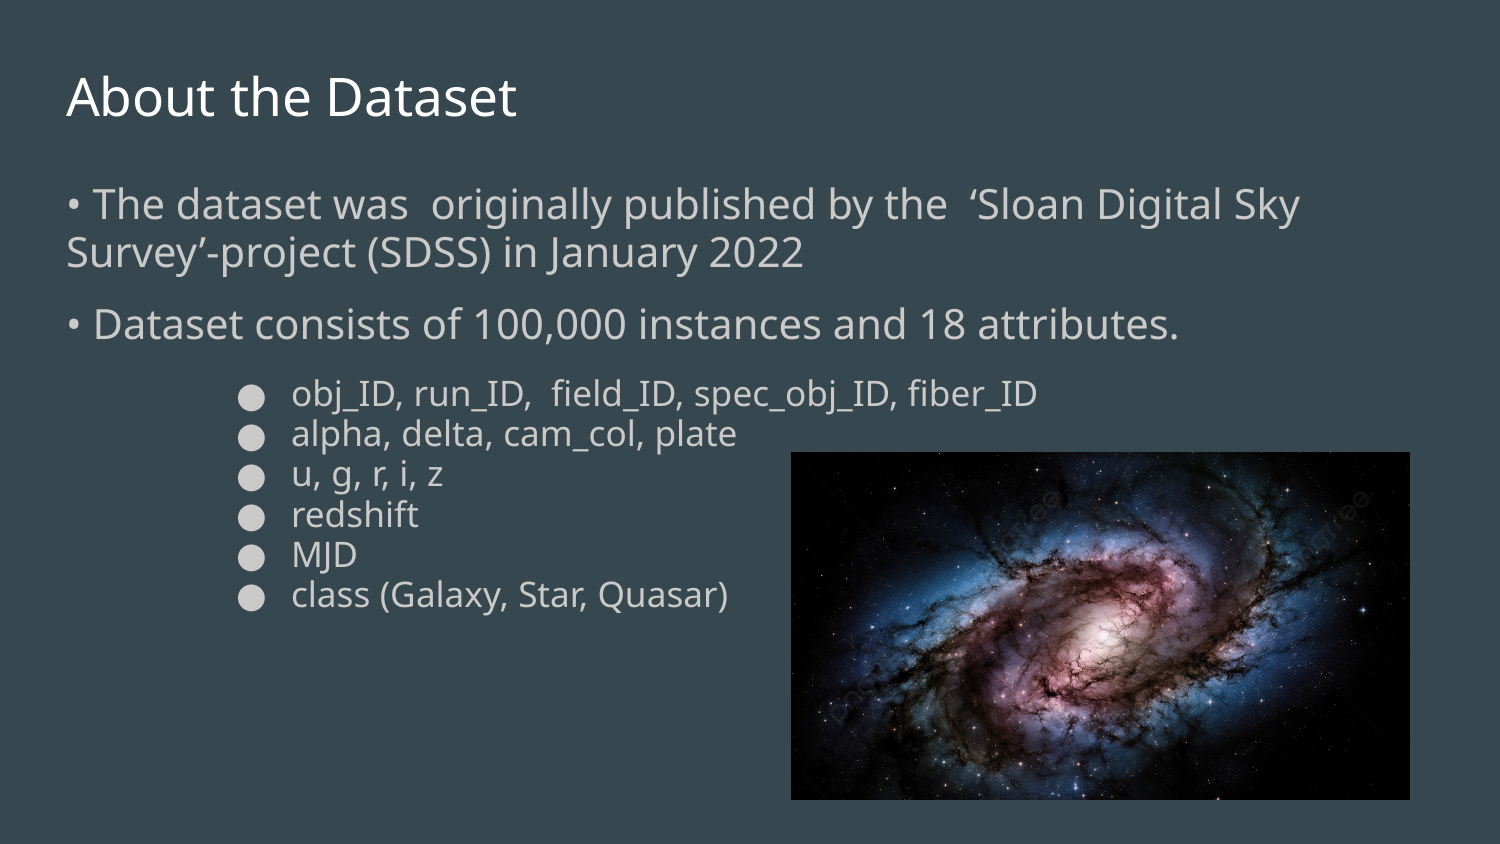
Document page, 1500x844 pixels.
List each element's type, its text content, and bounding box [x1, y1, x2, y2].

picture [791, 452, 1410, 800]
title About the Dataset [51, 48, 1449, 143]
list • The dataset was originally published by the ‘Sloan Digital Sky Survey’-project (SDSS) in January 2022 • Dataset consists of 100,000 instances and 18 attributes. obj_ID, run_ID, field_ID, spec_obj_ID, fiber_ID alpha, delta, cam_col, plate u, g, r, i, z redshift MJD class (Galaxy, Star, Quasar) [51, 166, 1358, 844]
